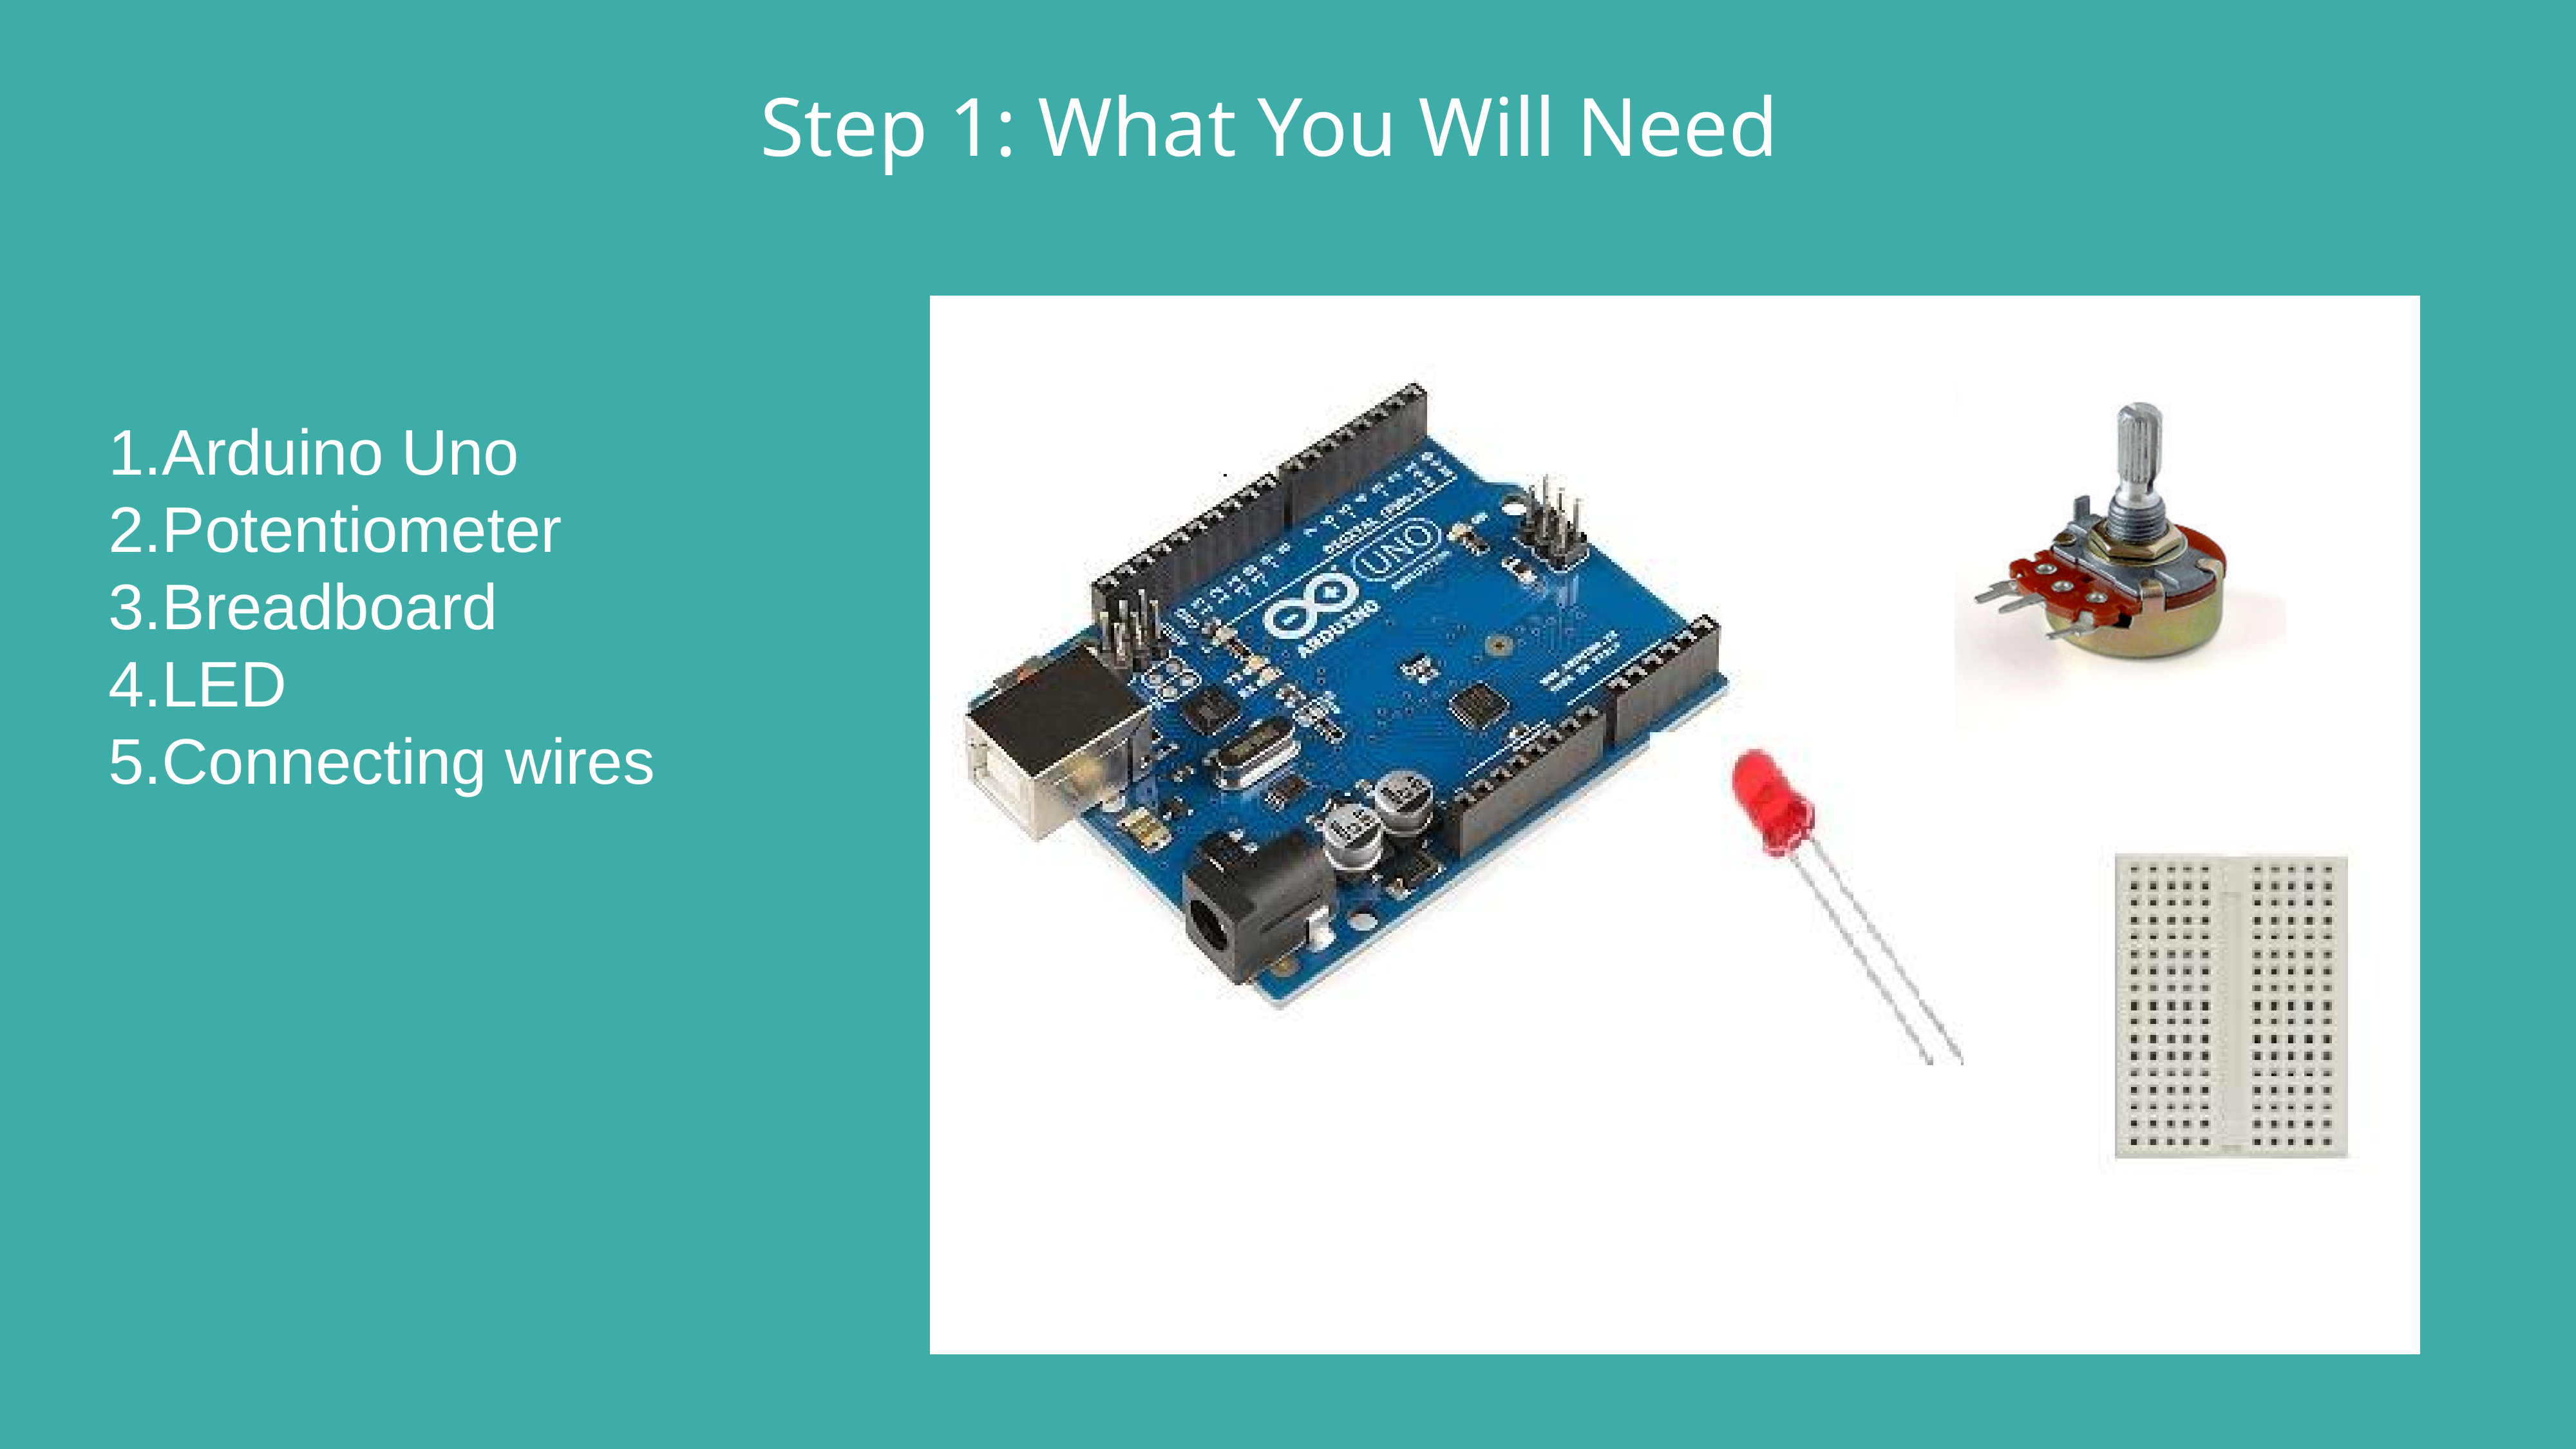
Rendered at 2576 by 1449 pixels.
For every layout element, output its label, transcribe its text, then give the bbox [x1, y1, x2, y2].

text_box Arduino Uno Potentiometer Breadboard LED Connecting wires [99, 401, 837, 1117]
text_box Step 1: What You Will Need [213, 153, 2286, 251]
picture [929, 296, 2420, 1354]
